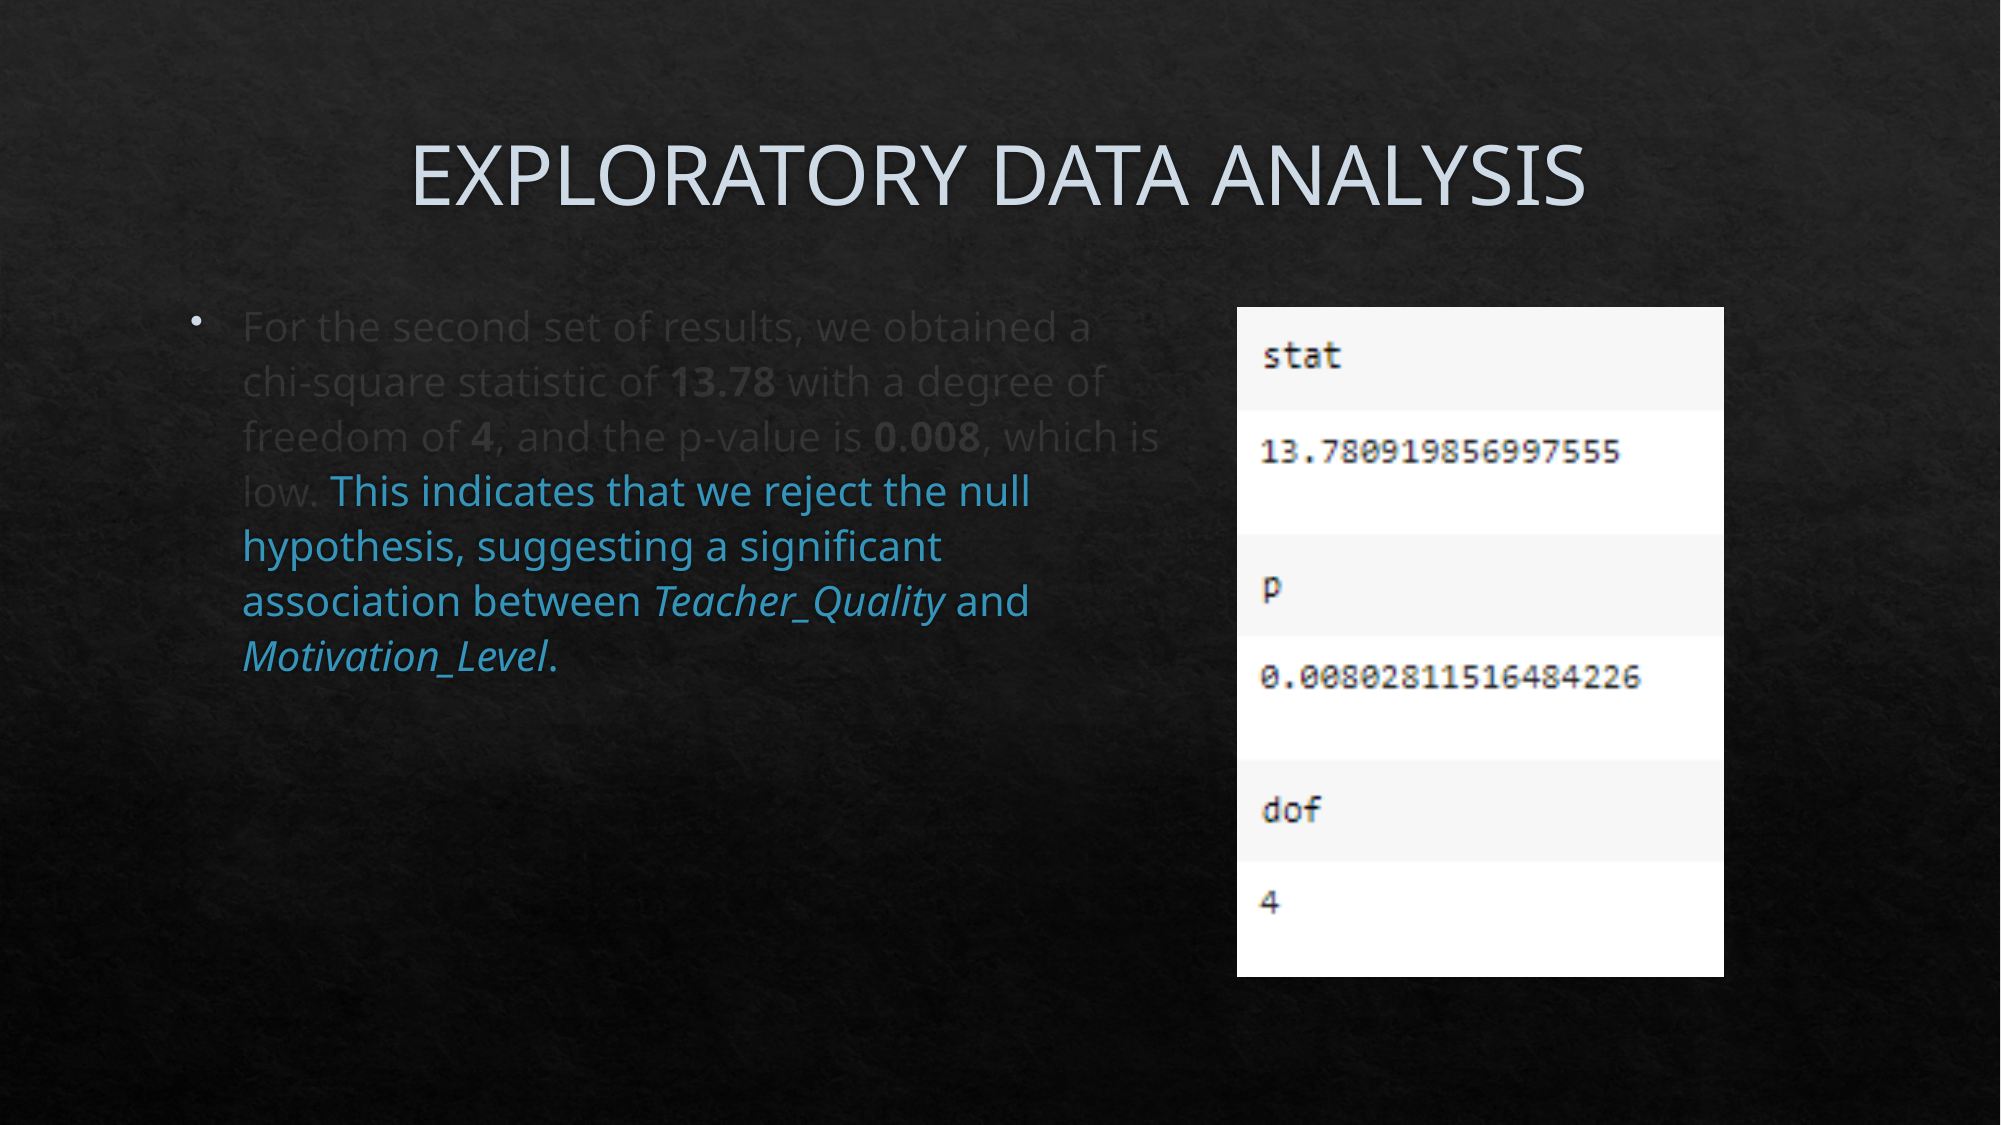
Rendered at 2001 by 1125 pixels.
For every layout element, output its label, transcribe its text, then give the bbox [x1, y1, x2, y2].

list For the second set of results, we obtained a chi-square statistic of 13.78 with a degree of freedom of 4, and the p-value is 0.008, which is low. This indicates that we reject the null hypothesis, suggesting a significant association between Teacher_Quality and Motivation_Level. [170, 287, 1187, 972]
title EXPLORATORY DATA ANALYSIS [149, 99, 1849, 257]
picture [1237, 307, 1725, 977]
